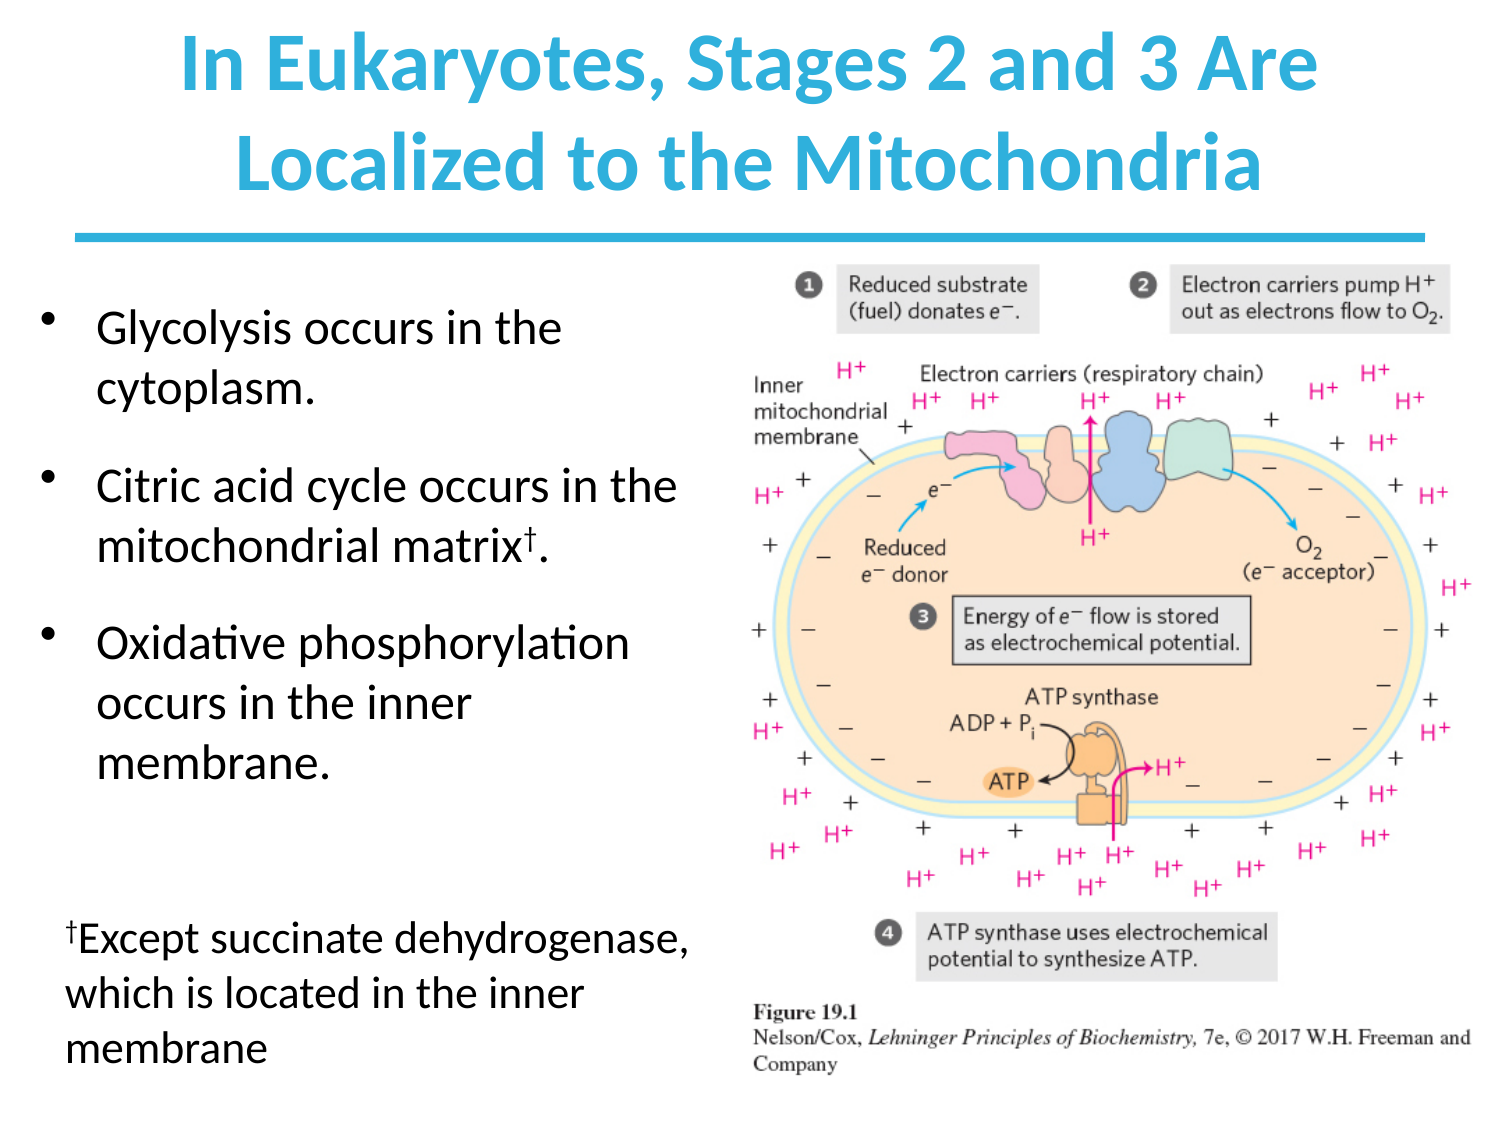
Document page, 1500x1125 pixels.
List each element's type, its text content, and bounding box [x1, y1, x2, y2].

picture [749, 263, 1473, 1078]
text_box †Except succinate dehydrogenase, which is located in the inner membrane [49, 900, 725, 1080]
text_box In Eukaryotes, Stages 2 and 3 Are Localized to the Mitochondria [0, 0, 1500, 225]
text_box Glycolysis occurs in the cytoplasm. Citric acid cycle occurs in the mitochondrial matrix†. Oxidative phosphorylation occurs in the inner membrane. [24, 287, 725, 838]
